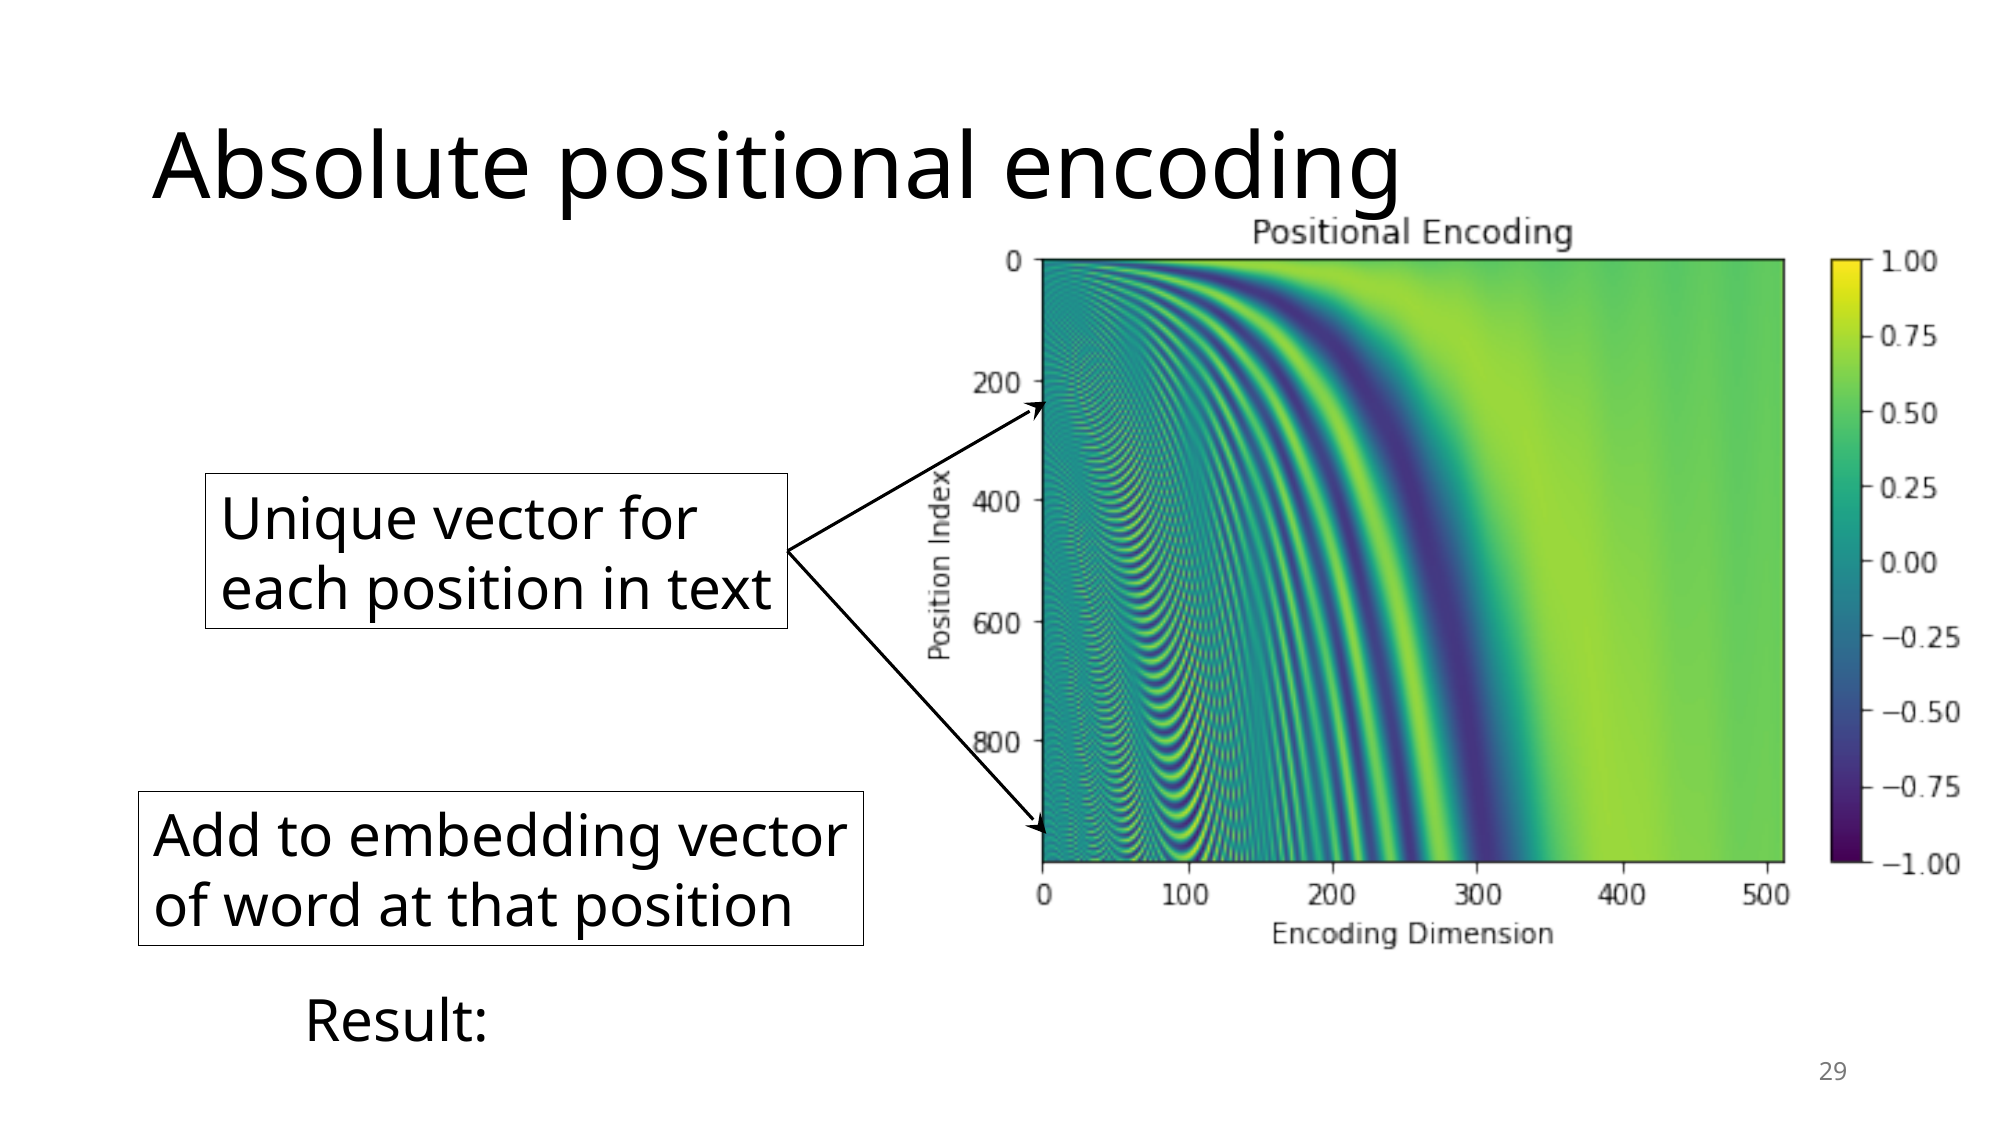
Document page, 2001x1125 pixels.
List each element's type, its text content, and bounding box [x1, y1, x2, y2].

text_box Add to embedding vector of word at that position [138, 791, 864, 946]
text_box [226, 401, 1047, 835]
picture [912, 197, 1983, 967]
title Absolute positional encoding [137, 59, 1863, 278]
slide_number 29 [1412, 1042, 1863, 1103]
